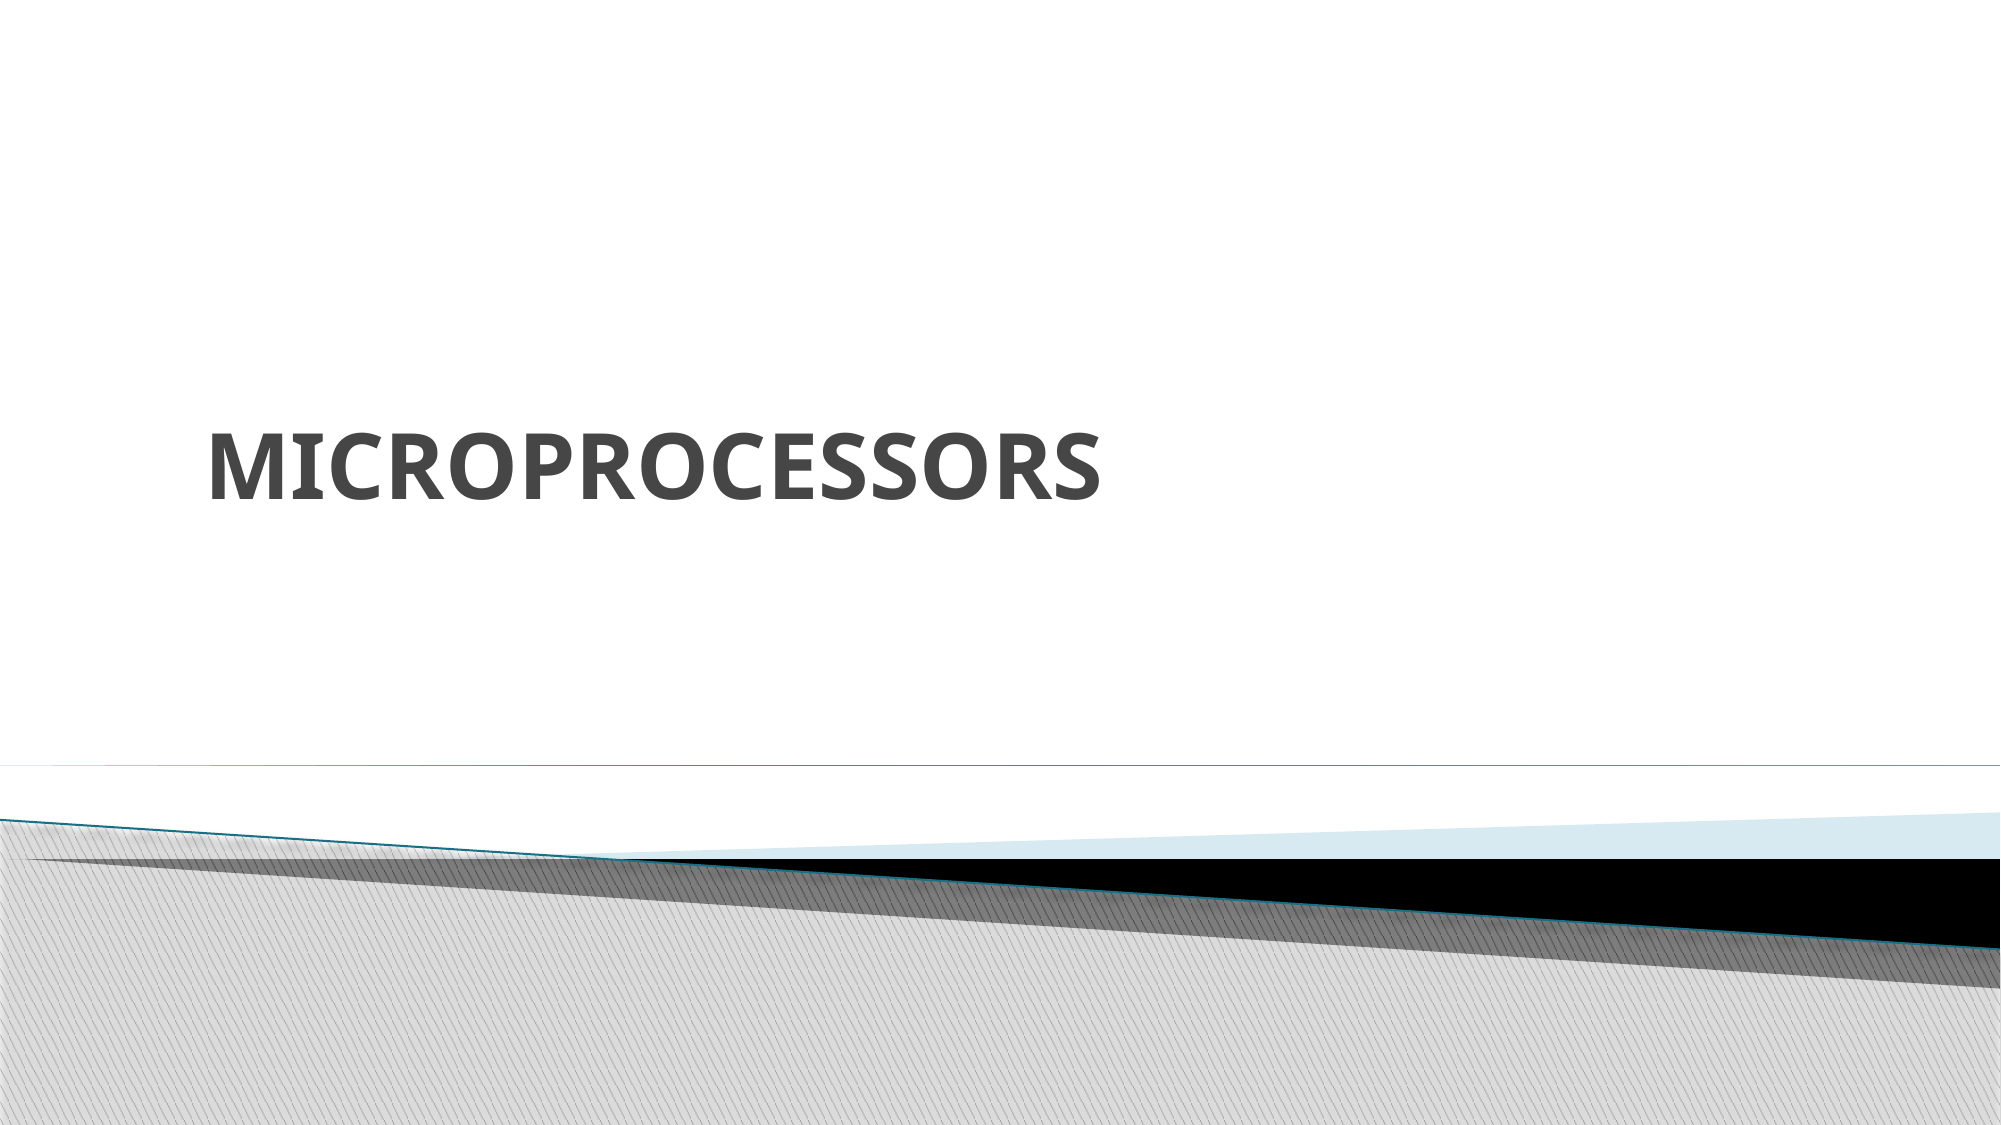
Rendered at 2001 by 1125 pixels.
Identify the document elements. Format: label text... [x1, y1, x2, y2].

picture [7, 859, 2000, 989]
title MICROPROCESSORS [189, 320, 1638, 526]
